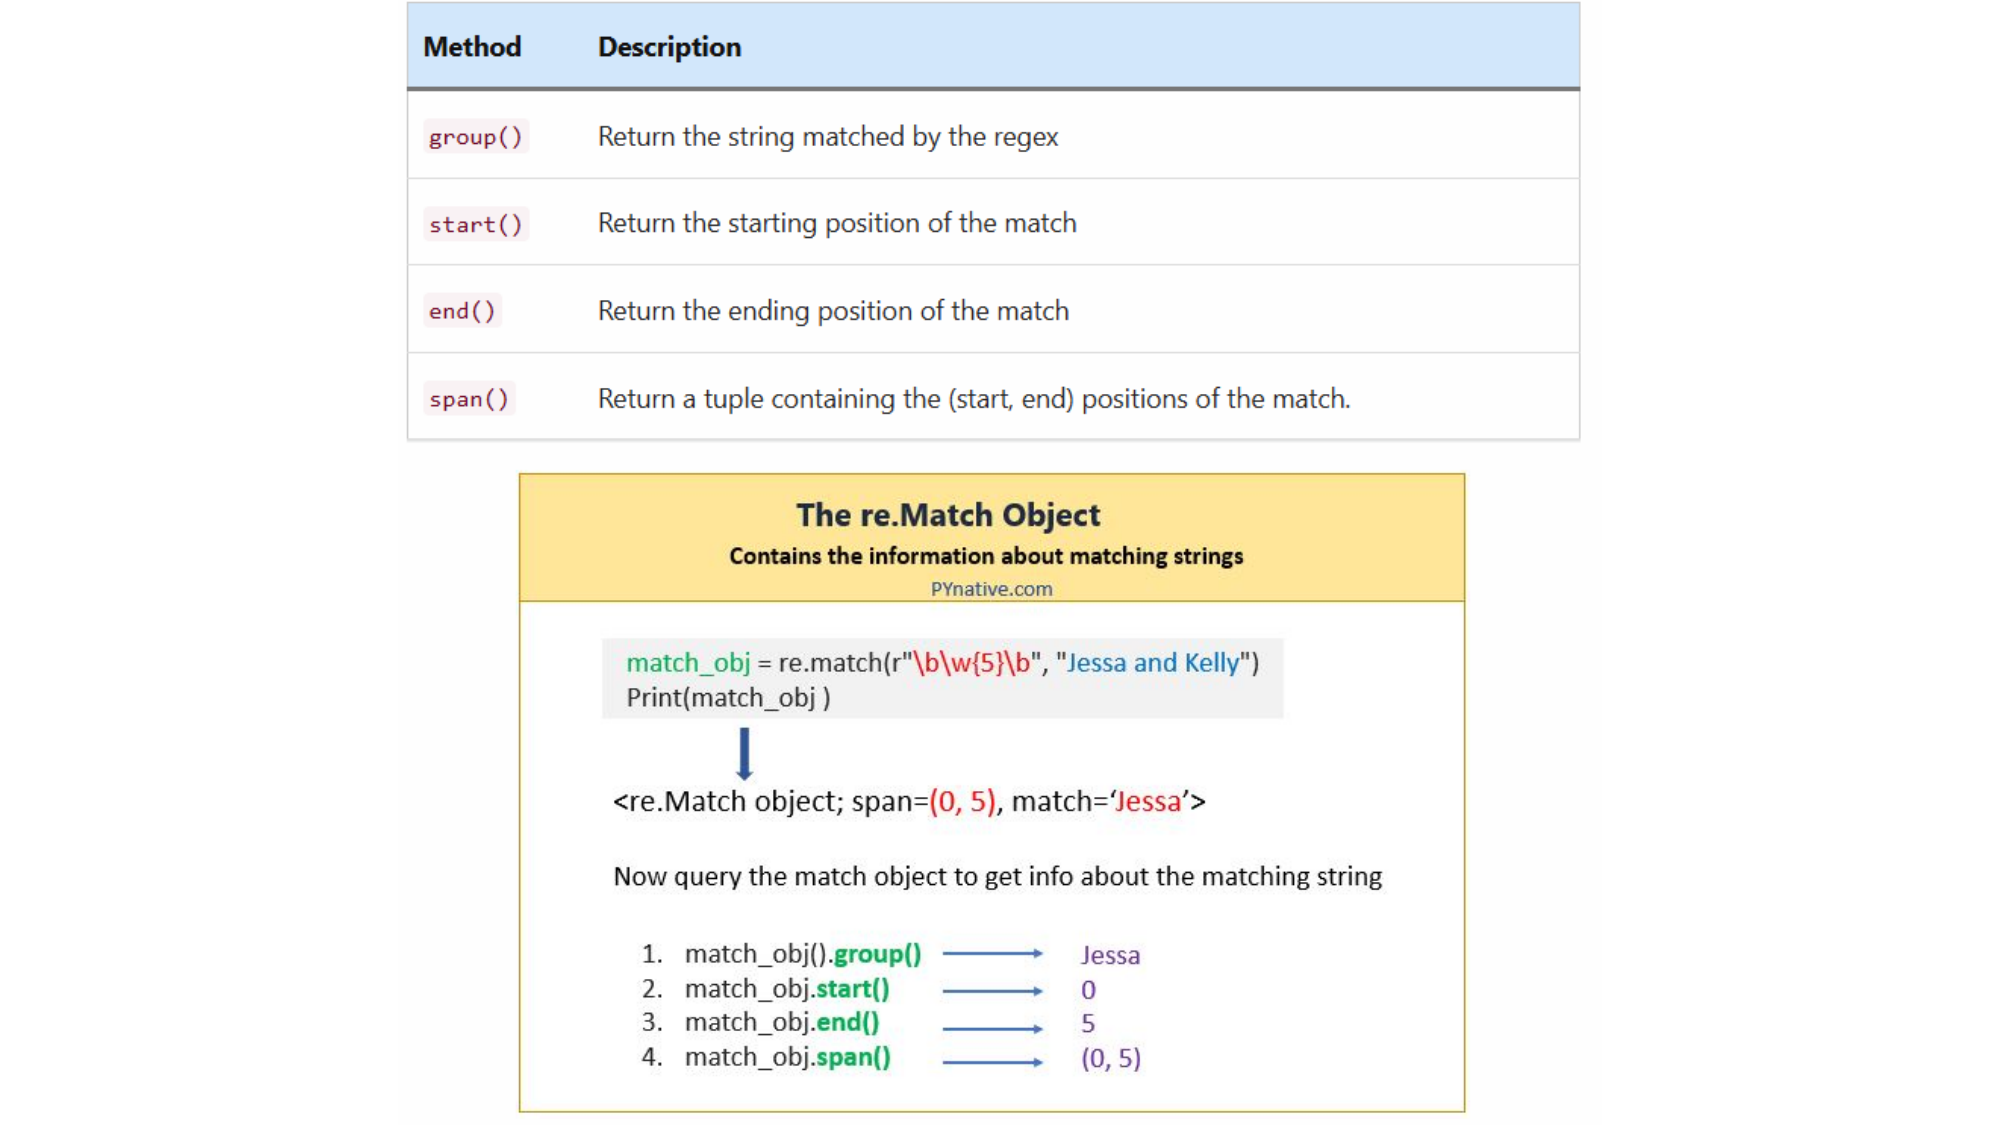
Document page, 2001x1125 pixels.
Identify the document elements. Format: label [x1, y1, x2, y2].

picture [397, 0, 1603, 1125]
